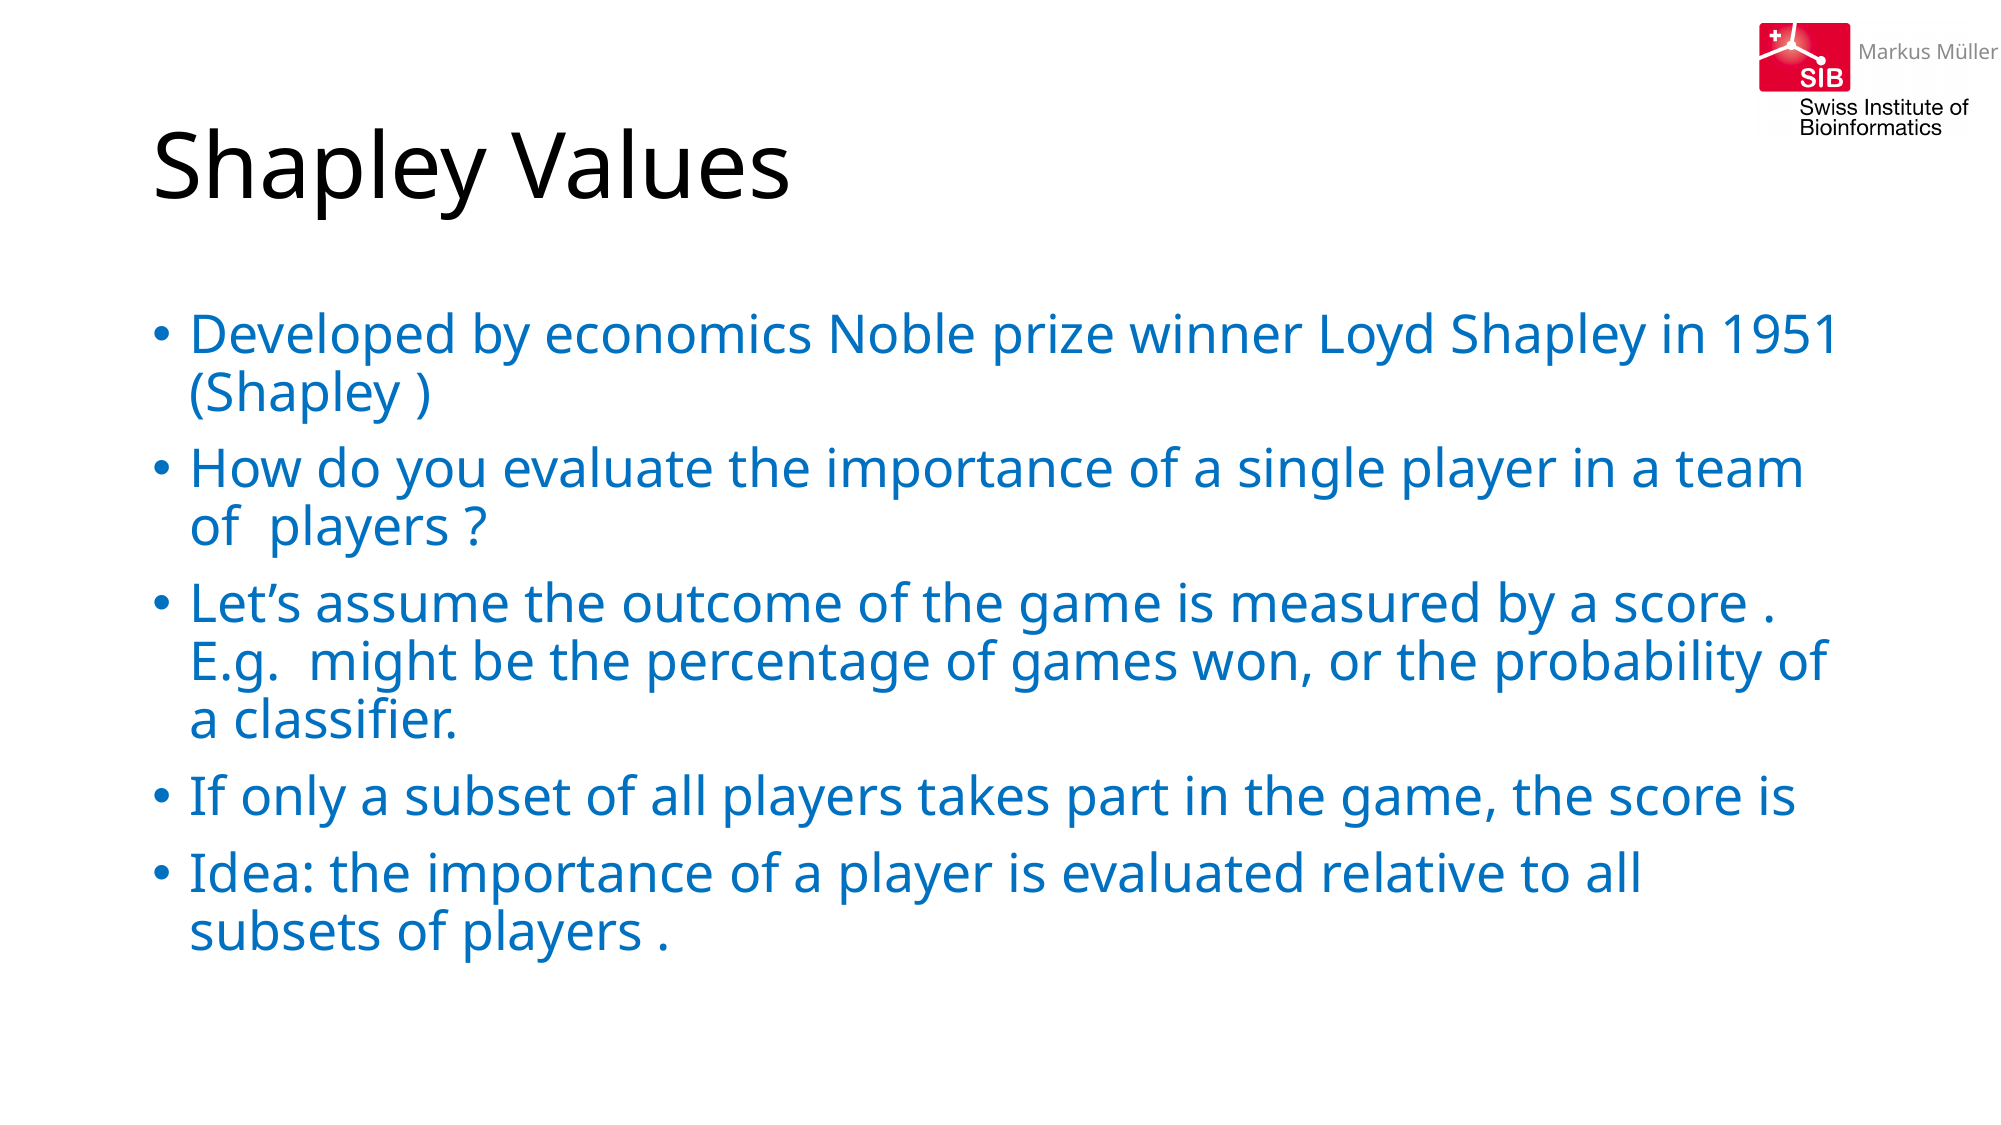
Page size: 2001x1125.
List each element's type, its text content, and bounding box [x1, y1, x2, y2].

text_box Markus Müller [1974, 21, 2000, 81]
picture [1757, 20, 1974, 142]
title Shapley Values [137, 59, 1863, 278]
